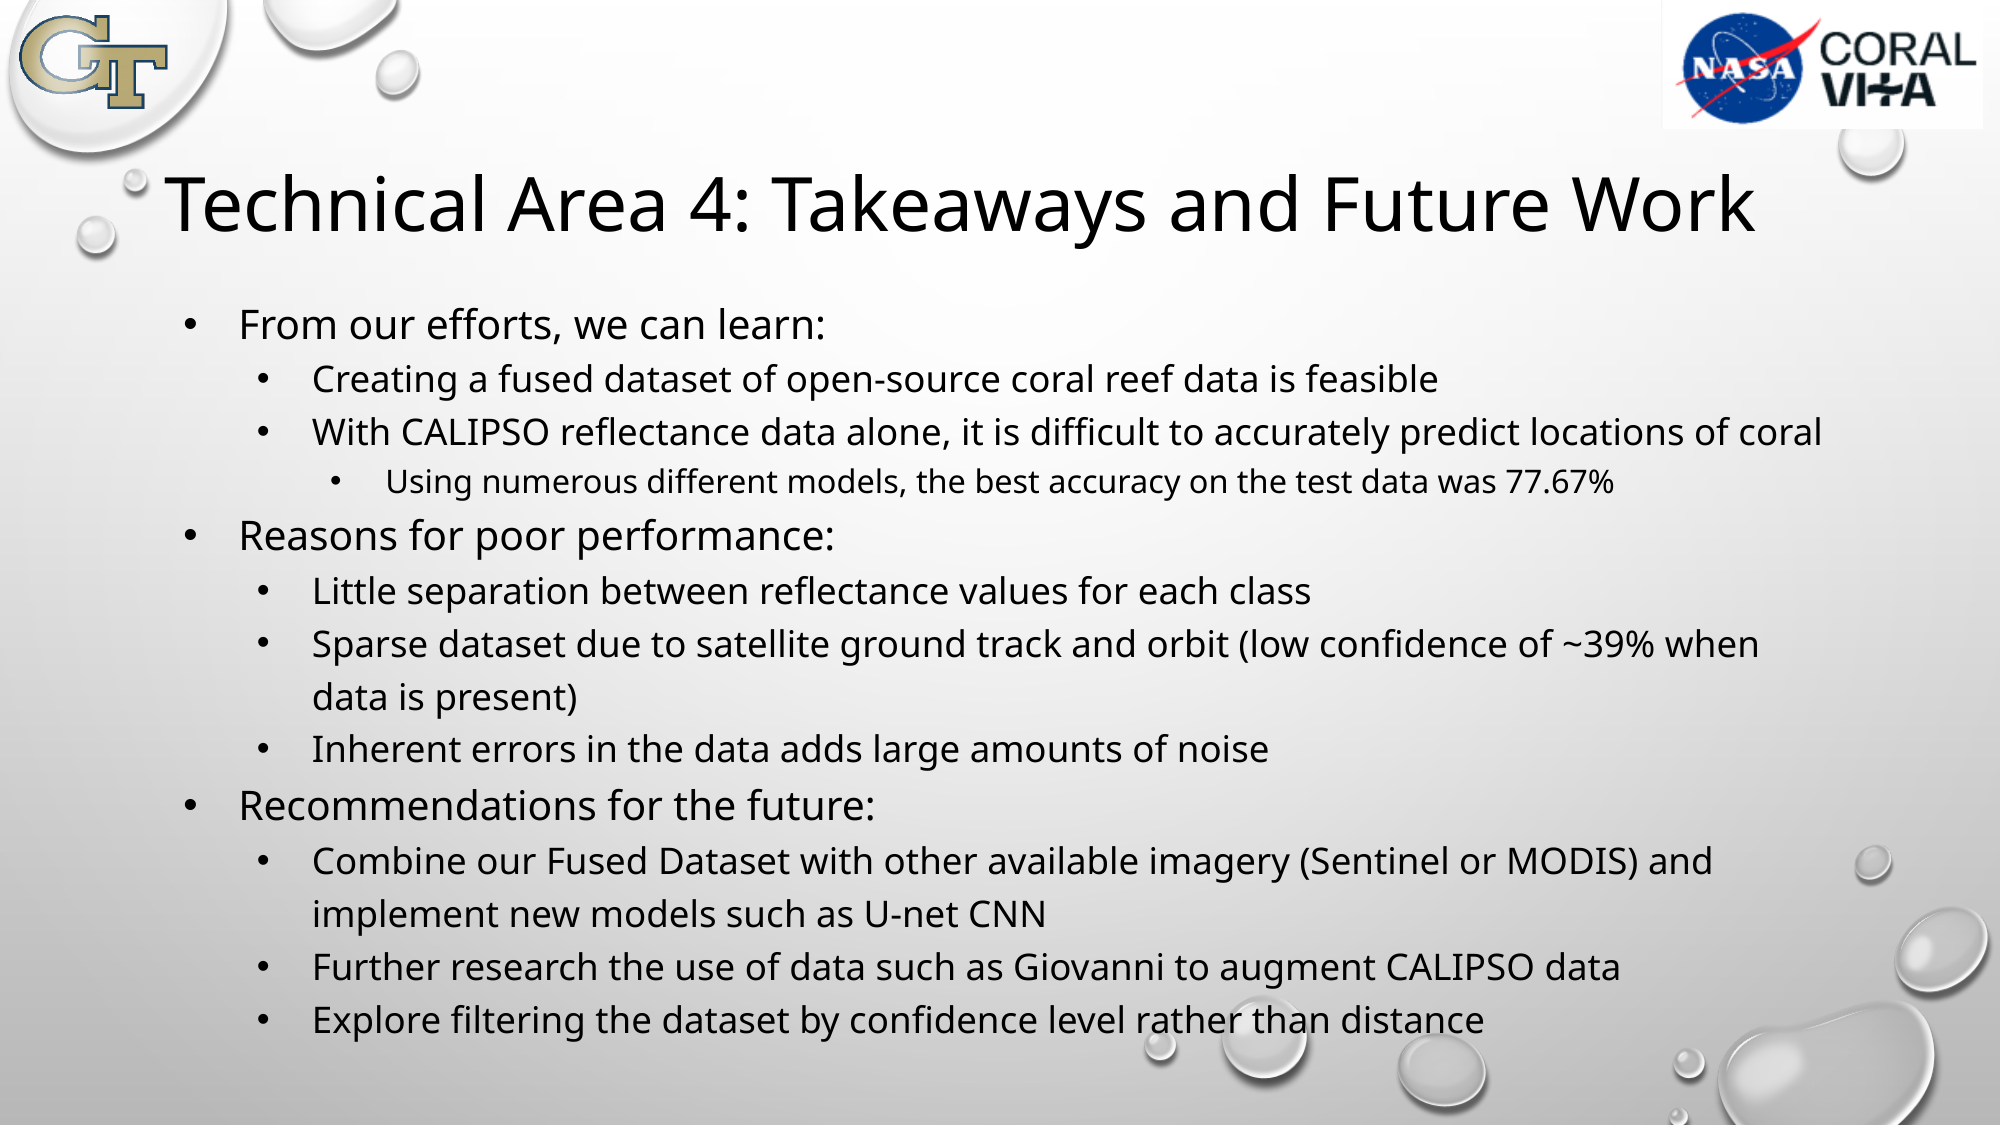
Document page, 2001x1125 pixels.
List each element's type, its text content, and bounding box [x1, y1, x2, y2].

picture [0, 0, 2000, 1125]
title Technical Area 4: Takeaways and Future Work [149, 76, 1851, 339]
list From our efforts, we can learn: Creating a fused dataset of open-source coral reef data is feasible With CALIPSO reflectance data alone, it is difficult to accurately predict locations of coral Using numerous different models, the best accuracy on the test data was 77.67% Reasons for poor performance: Little separation between reflectance values for each class Sparse dataset due to satellite ground track and orbit (low confidence of ~39% when data is present) Inherent errors in the data adds large amounts of noise Recommendations for the future: Combine our Fused Dataset with other available imagery (Sentinel or MODIS) and implement new models such as U-net CNN Further research the use of data such as Giovanni to augment CALIPSO data Explore filtering the dataset by confidence level rather than distance [149, 281, 1850, 1058]
